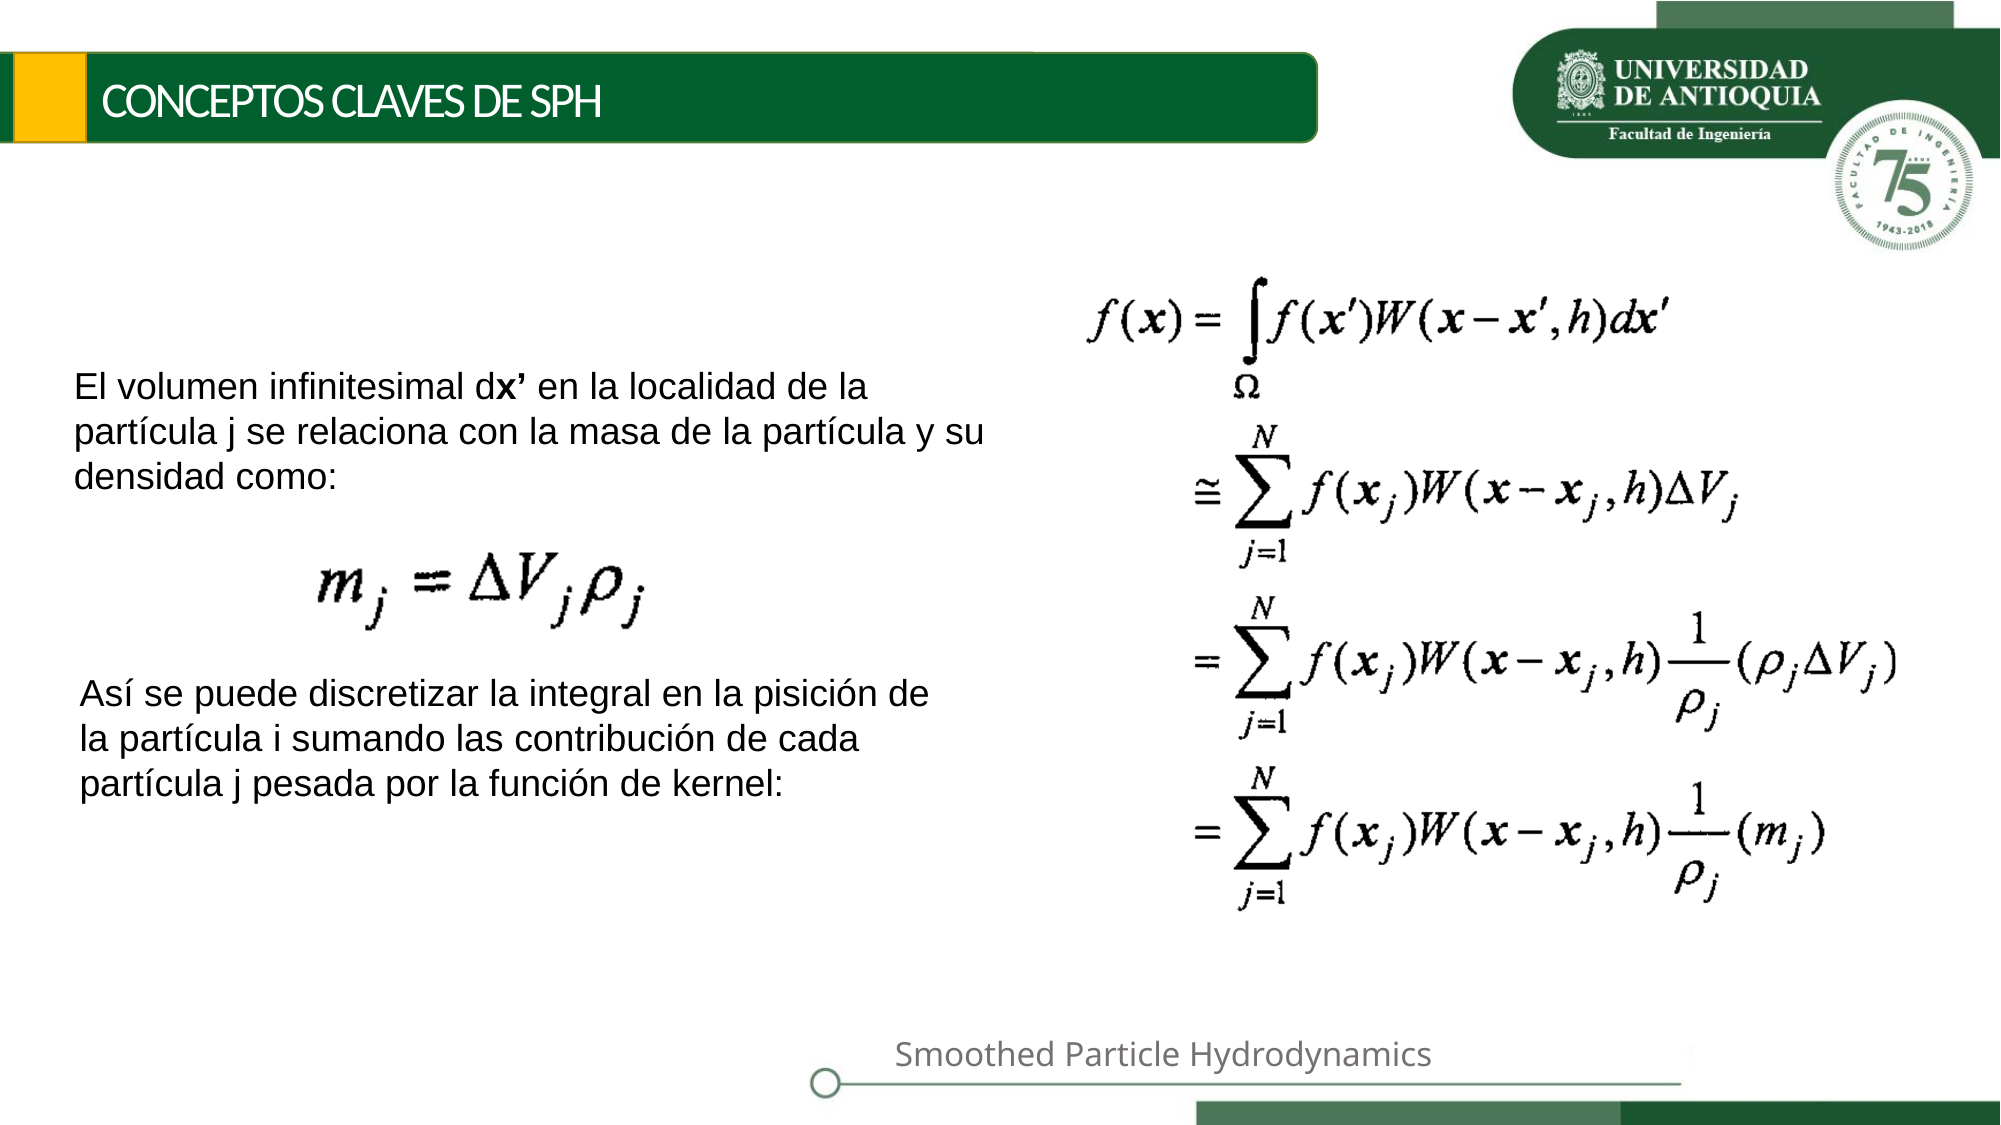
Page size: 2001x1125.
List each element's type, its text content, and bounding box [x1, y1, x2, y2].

picture [0, 0, 2001, 1125]
text_box [0, 52, 14, 143]
text_box [87, 52, 1315, 59]
text_box [1693, 765, 2000, 1098]
text_box Así se puede discretizar la integral en la pisición de la partícula i sumando las contribución de cada partícula j pesada por la función de kernel: [64, 661, 975, 802]
text_box Smoothed Particle Hydrodynamics [880, 1025, 1780, 1081]
text_box [87, 135, 1316, 143]
text_box El volumen infinitesimal dx’ en la localidad de la partícula j se relaciona con la masa de la partícula y su densidad como: [58, 354, 1016, 495]
text_box [14, 52, 87, 143]
text_box CONCEPTOS CLAVES DE SPH [86, 59, 1646, 135]
